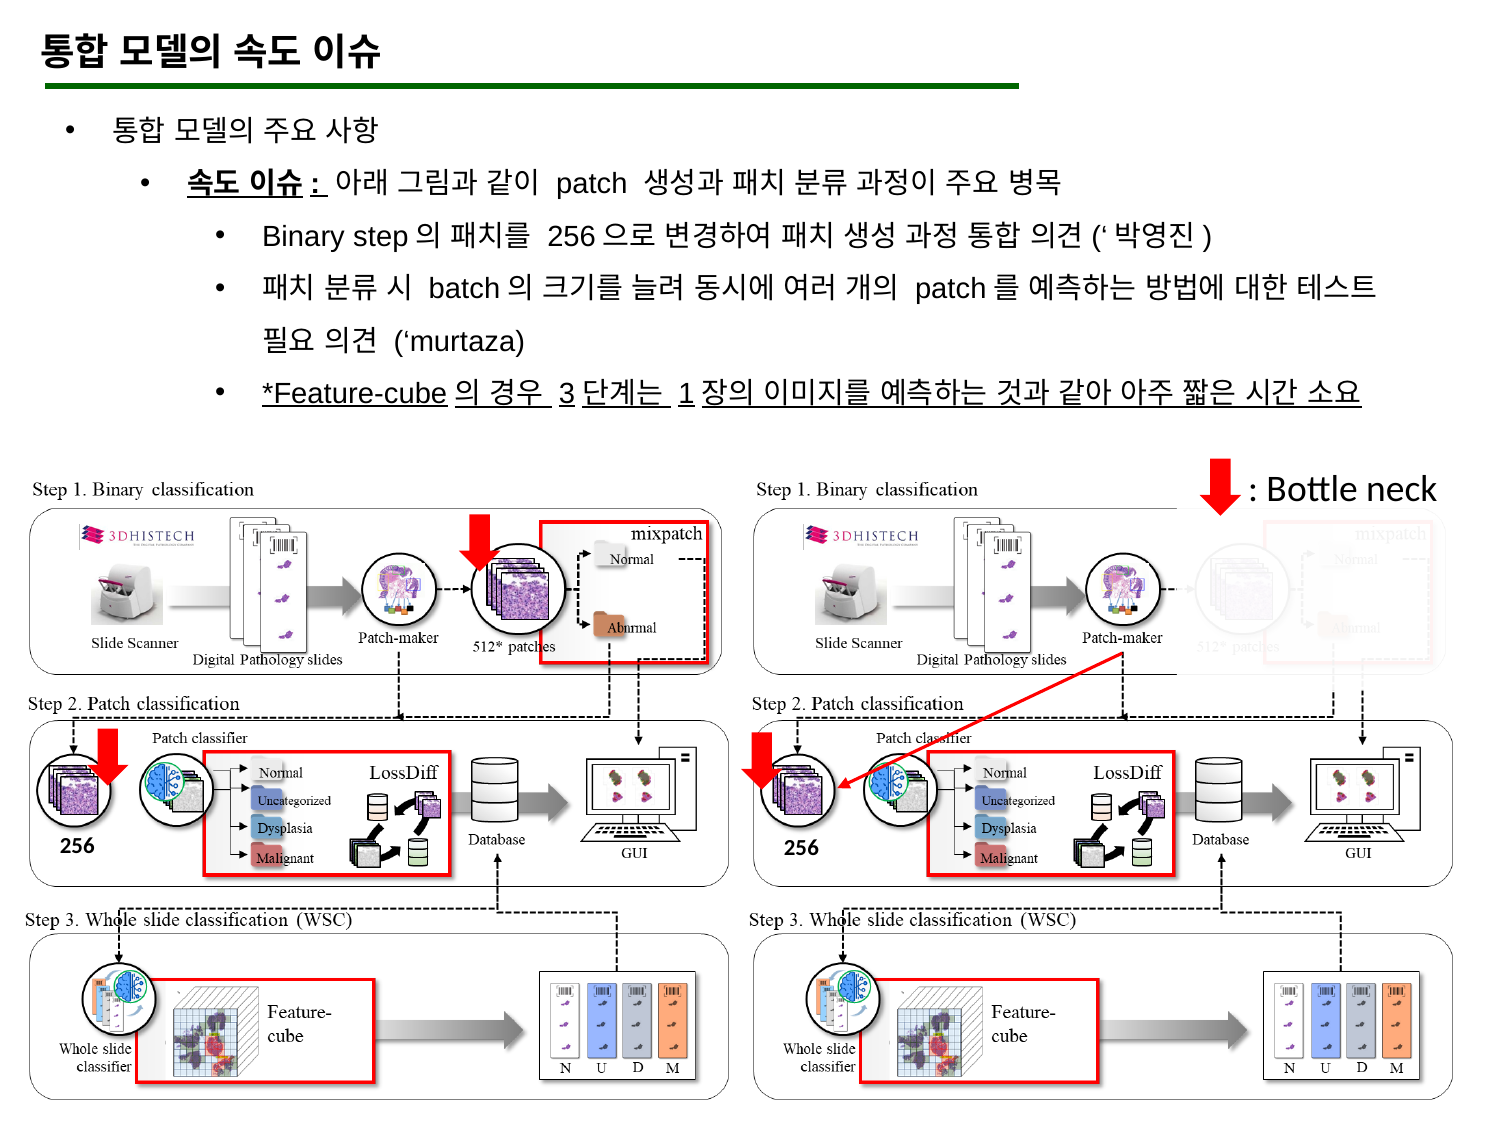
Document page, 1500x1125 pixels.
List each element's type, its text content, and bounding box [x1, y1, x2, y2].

text_box 통합 모델의 속도 이슈 [25, 20, 910, 81]
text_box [837, 653, 1123, 789]
text_box [1210, 458, 1231, 470]
picture [12, 470, 1461, 1100]
text_box 통합 모델의 주요 사항 속도 이슈: 아래 그림과 같이 patch 생성과 패치 분류 과정이 주요 병목 Binary step의 패치를 256으로 변경하여 패치 생성 과정 통합 의견(‘박영진) 패치 분류 시 batch의 크기를 늘려 동시에 여러 개의 patch를 예측하는 방법에 대한 테스트 필요 의견 (‘murtaza) *Feature-cube의 경우 3단계는 1장의 이미지를 예측하는 것과 같아 아주 짧은 시간 소요 [50, 87, 1432, 417]
text_box : Bottle neck [1233, 456, 1481, 517]
